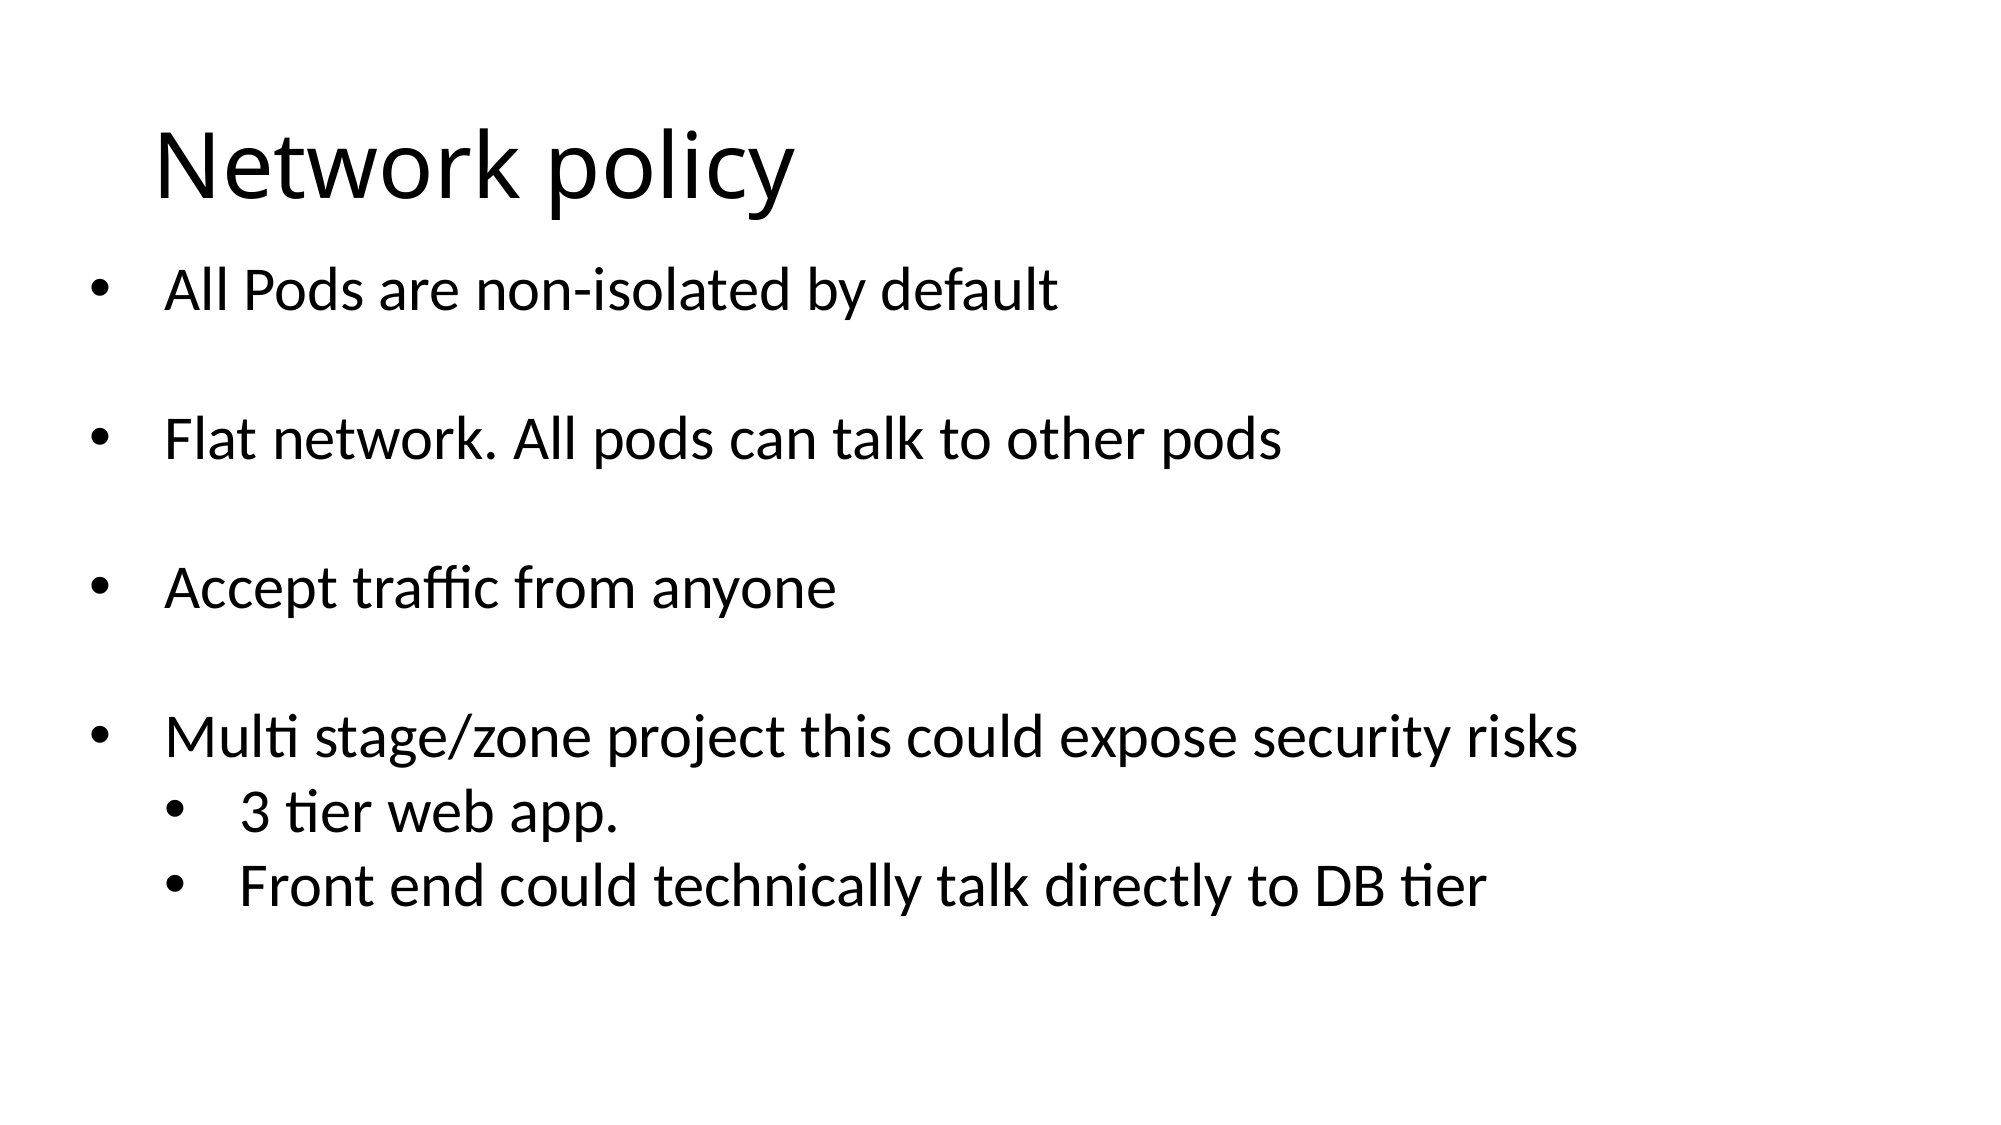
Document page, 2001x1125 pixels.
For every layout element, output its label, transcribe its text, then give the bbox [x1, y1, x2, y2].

text_box All Pods are non-isolated by default Flat network. All pods can talk to other pods Accept traffic from anyone Multi stage/zone project this could expose security risks 3 tier web app. Front end could technically talk directly to DB tier [75, 249, 1691, 1077]
title Network policy [137, 59, 1863, 278]
